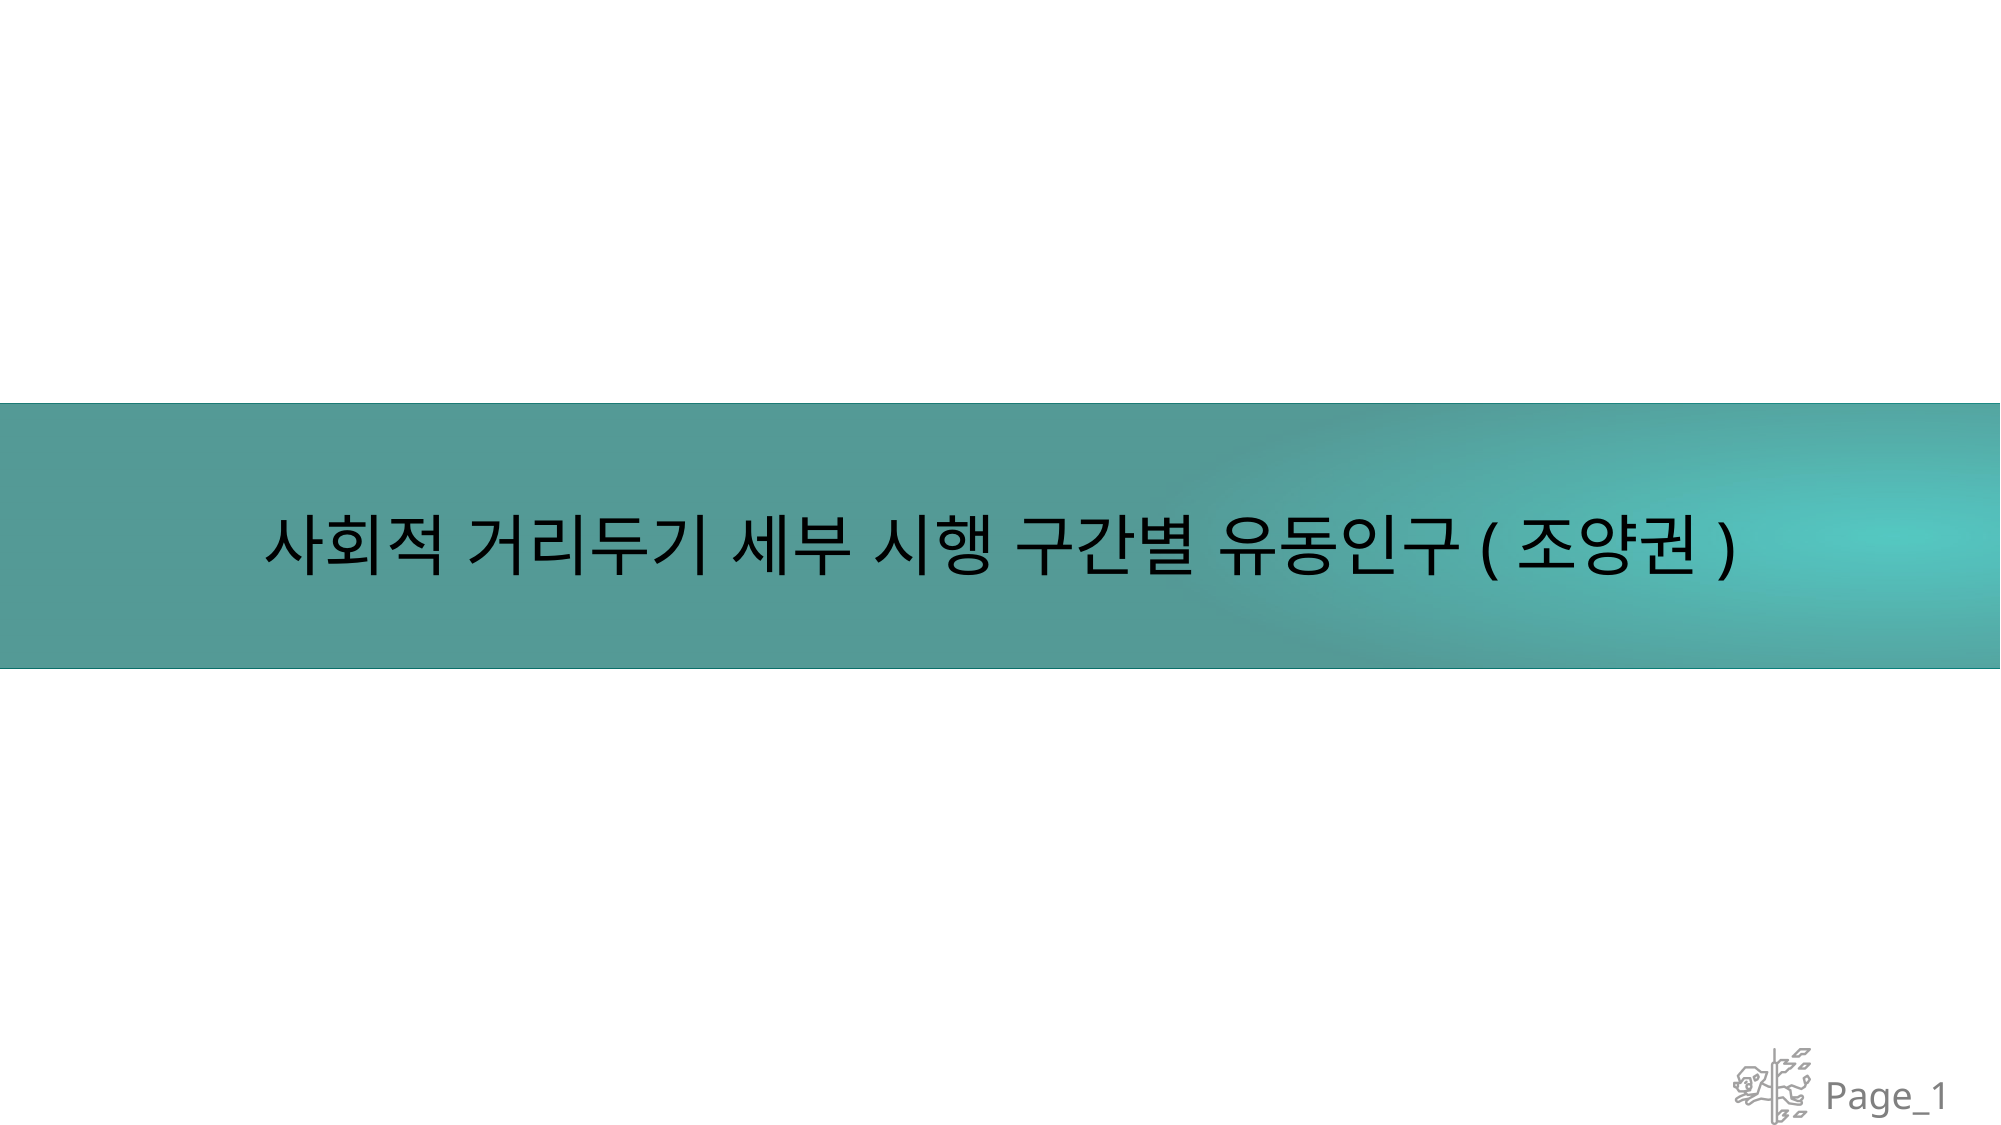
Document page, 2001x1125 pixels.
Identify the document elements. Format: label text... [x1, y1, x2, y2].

text_box 사회적 거리두기 세부 시행 구간별 유동인구(조양권) [0, 496, 2000, 591]
text_box Page_14 [1811, 1064, 1987, 1125]
picture [1733, 1048, 1811, 1125]
